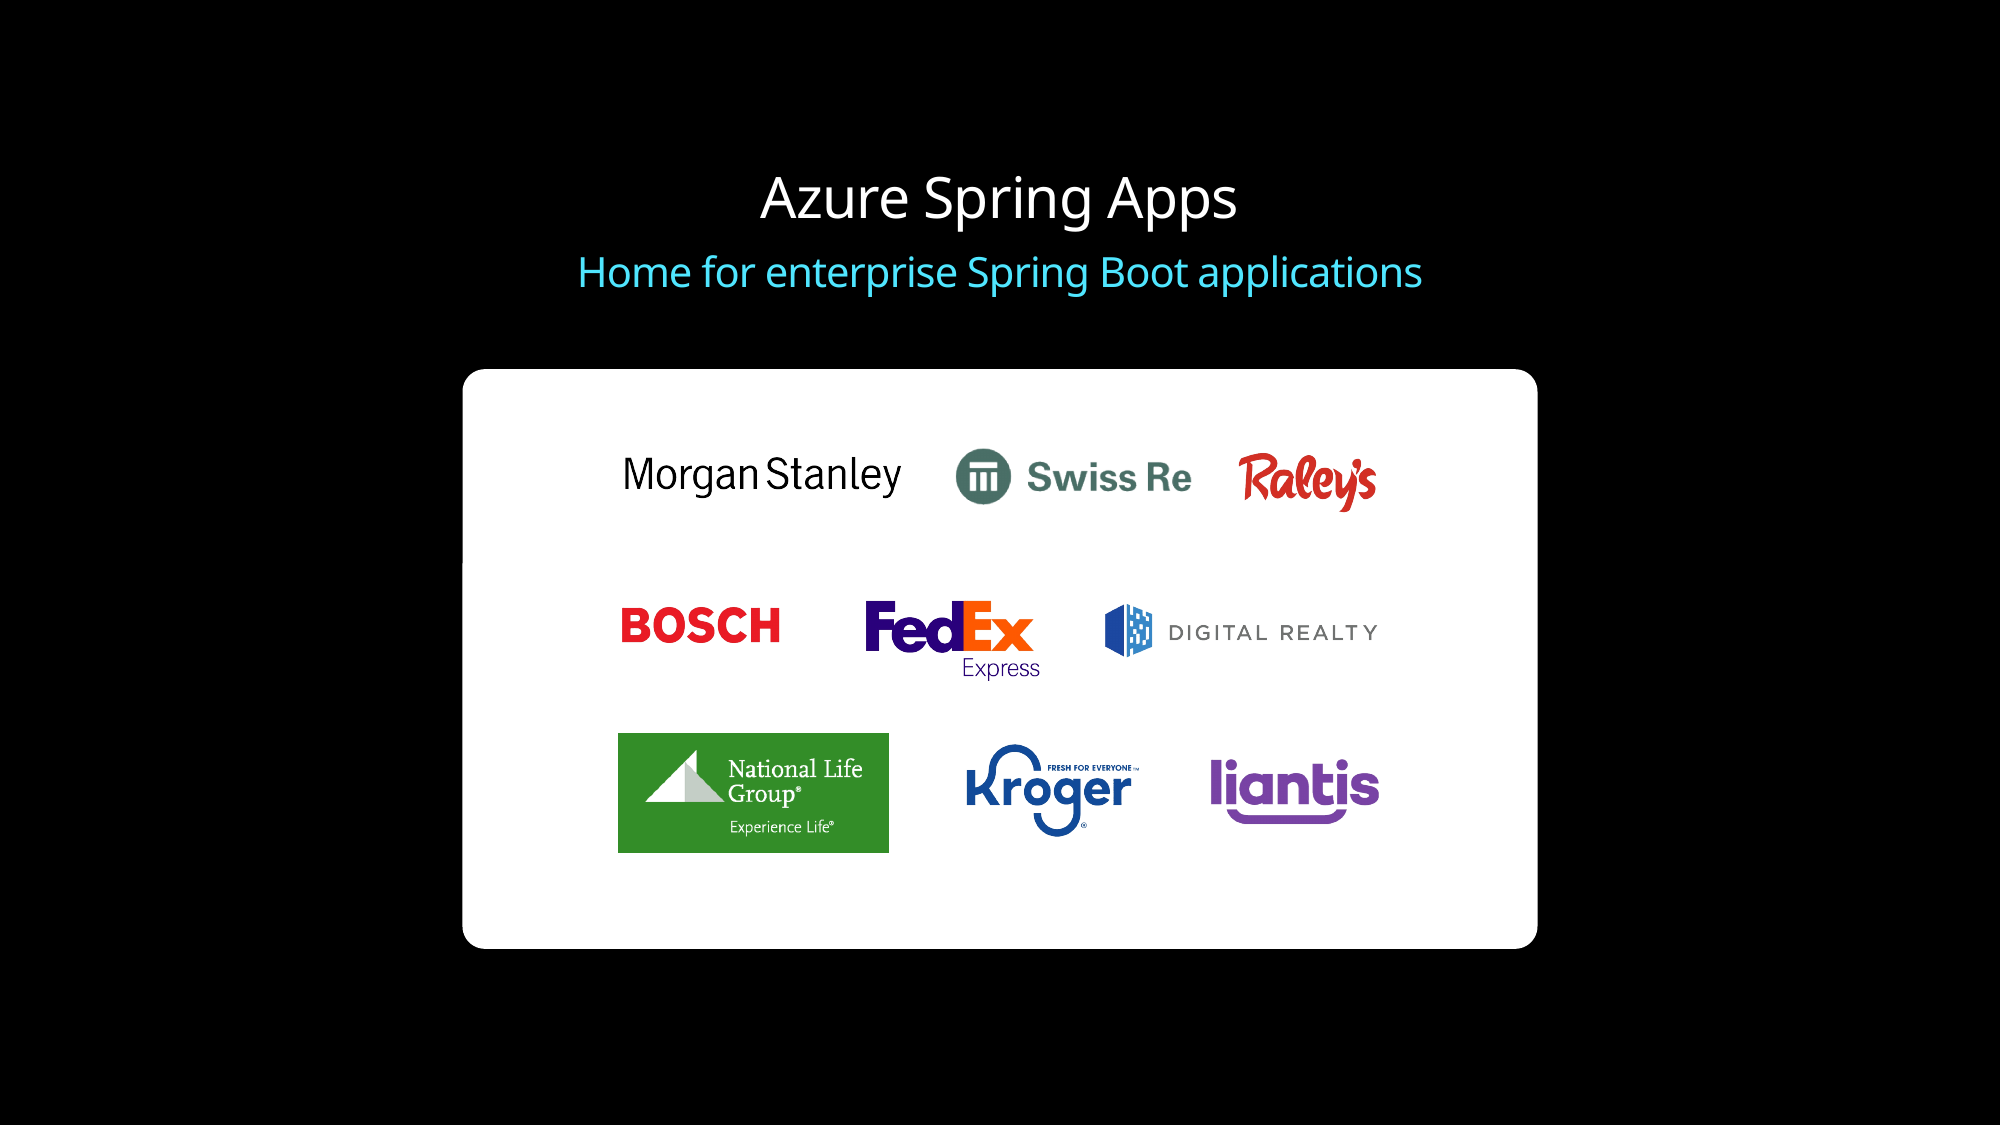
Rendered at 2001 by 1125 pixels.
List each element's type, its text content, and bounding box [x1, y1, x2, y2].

title Azure Spring Apps Home for enterprise Spring Boot applications [72, 165, 1928, 289]
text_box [462, 368, 1538, 950]
